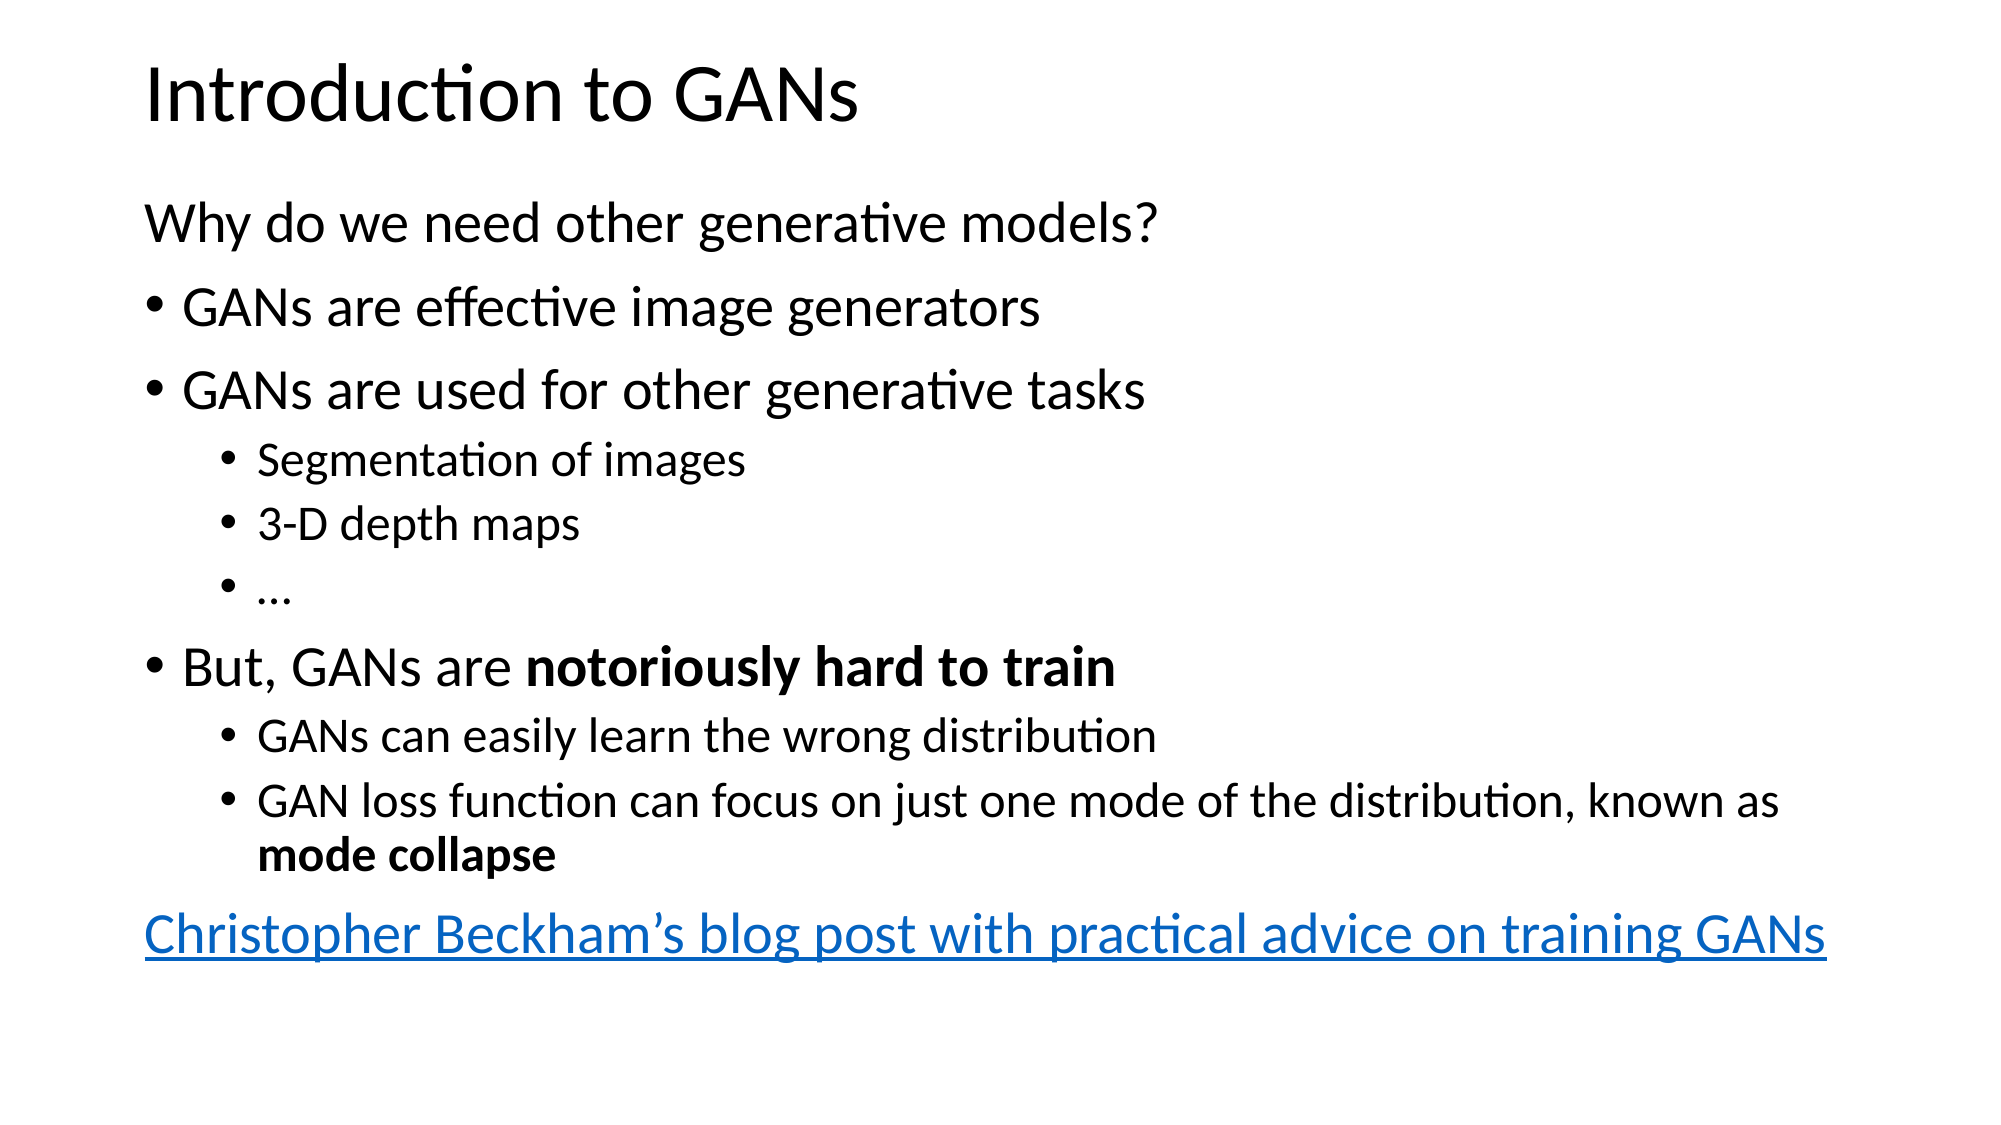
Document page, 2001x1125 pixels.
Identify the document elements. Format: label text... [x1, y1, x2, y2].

title Introduction to GANs [129, 22, 1855, 166]
list Why do we need other generative models? GANs are effective image generators GANs are used for other generative tasks Segmentation of images 3-D depth maps … But, GANs are notoriously hard to train GANs can easily learn the wrong distribution GAN loss function can focus on just one mode of the distribution, known as mode collapse Christopher Beckham’s blog post with practical advice on training GANs [129, 184, 1855, 1102]
